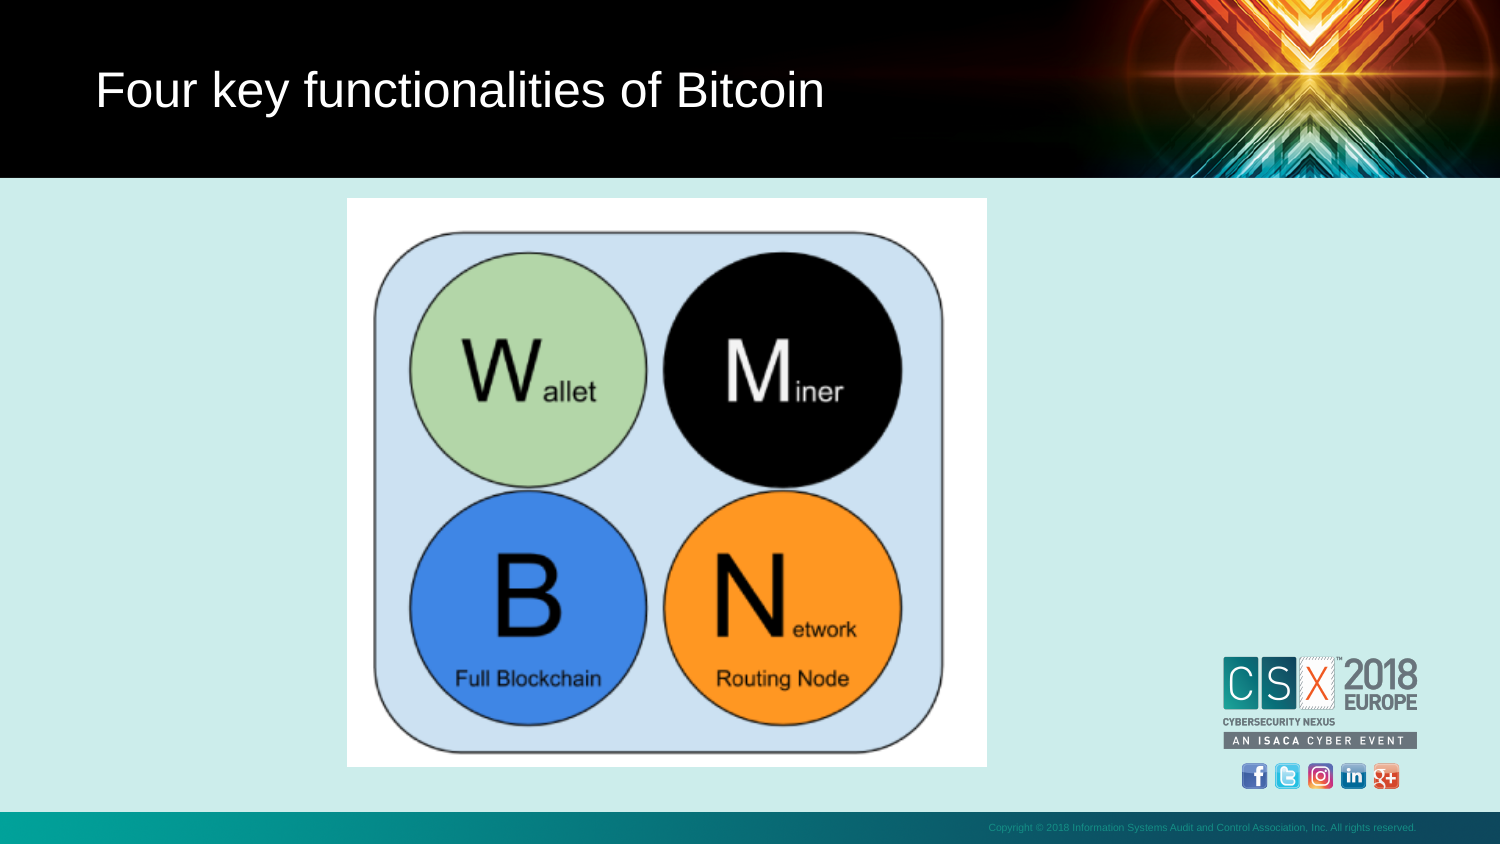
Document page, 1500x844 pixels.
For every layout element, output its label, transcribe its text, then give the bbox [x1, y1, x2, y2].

list Four key functionalities of Bitcoin [80, 0, 1219, 176]
picture [0, 0, 1500, 844]
